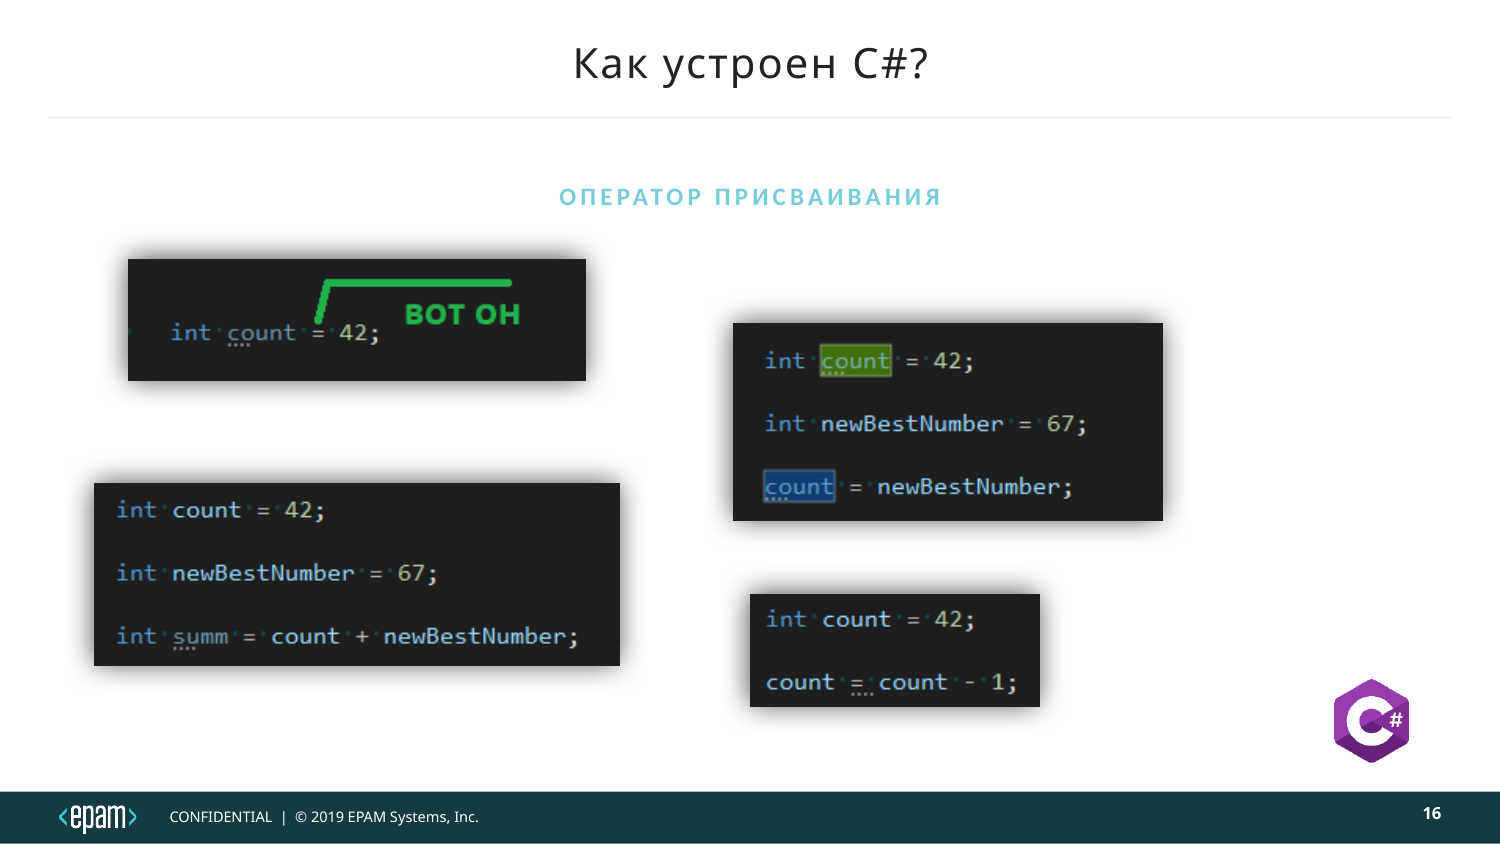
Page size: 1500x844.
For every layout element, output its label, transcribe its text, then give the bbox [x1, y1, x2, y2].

list оператор присваивания [58, 177, 1442, 234]
picture [128, 258, 586, 381]
slide_number 16 [1216, 791, 1442, 844]
picture [733, 323, 1163, 521]
title Как устроен C#? [59, 37, 1442, 87]
picture [749, 594, 1040, 707]
picture [94, 483, 620, 666]
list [1301, 650, 1442, 791]
